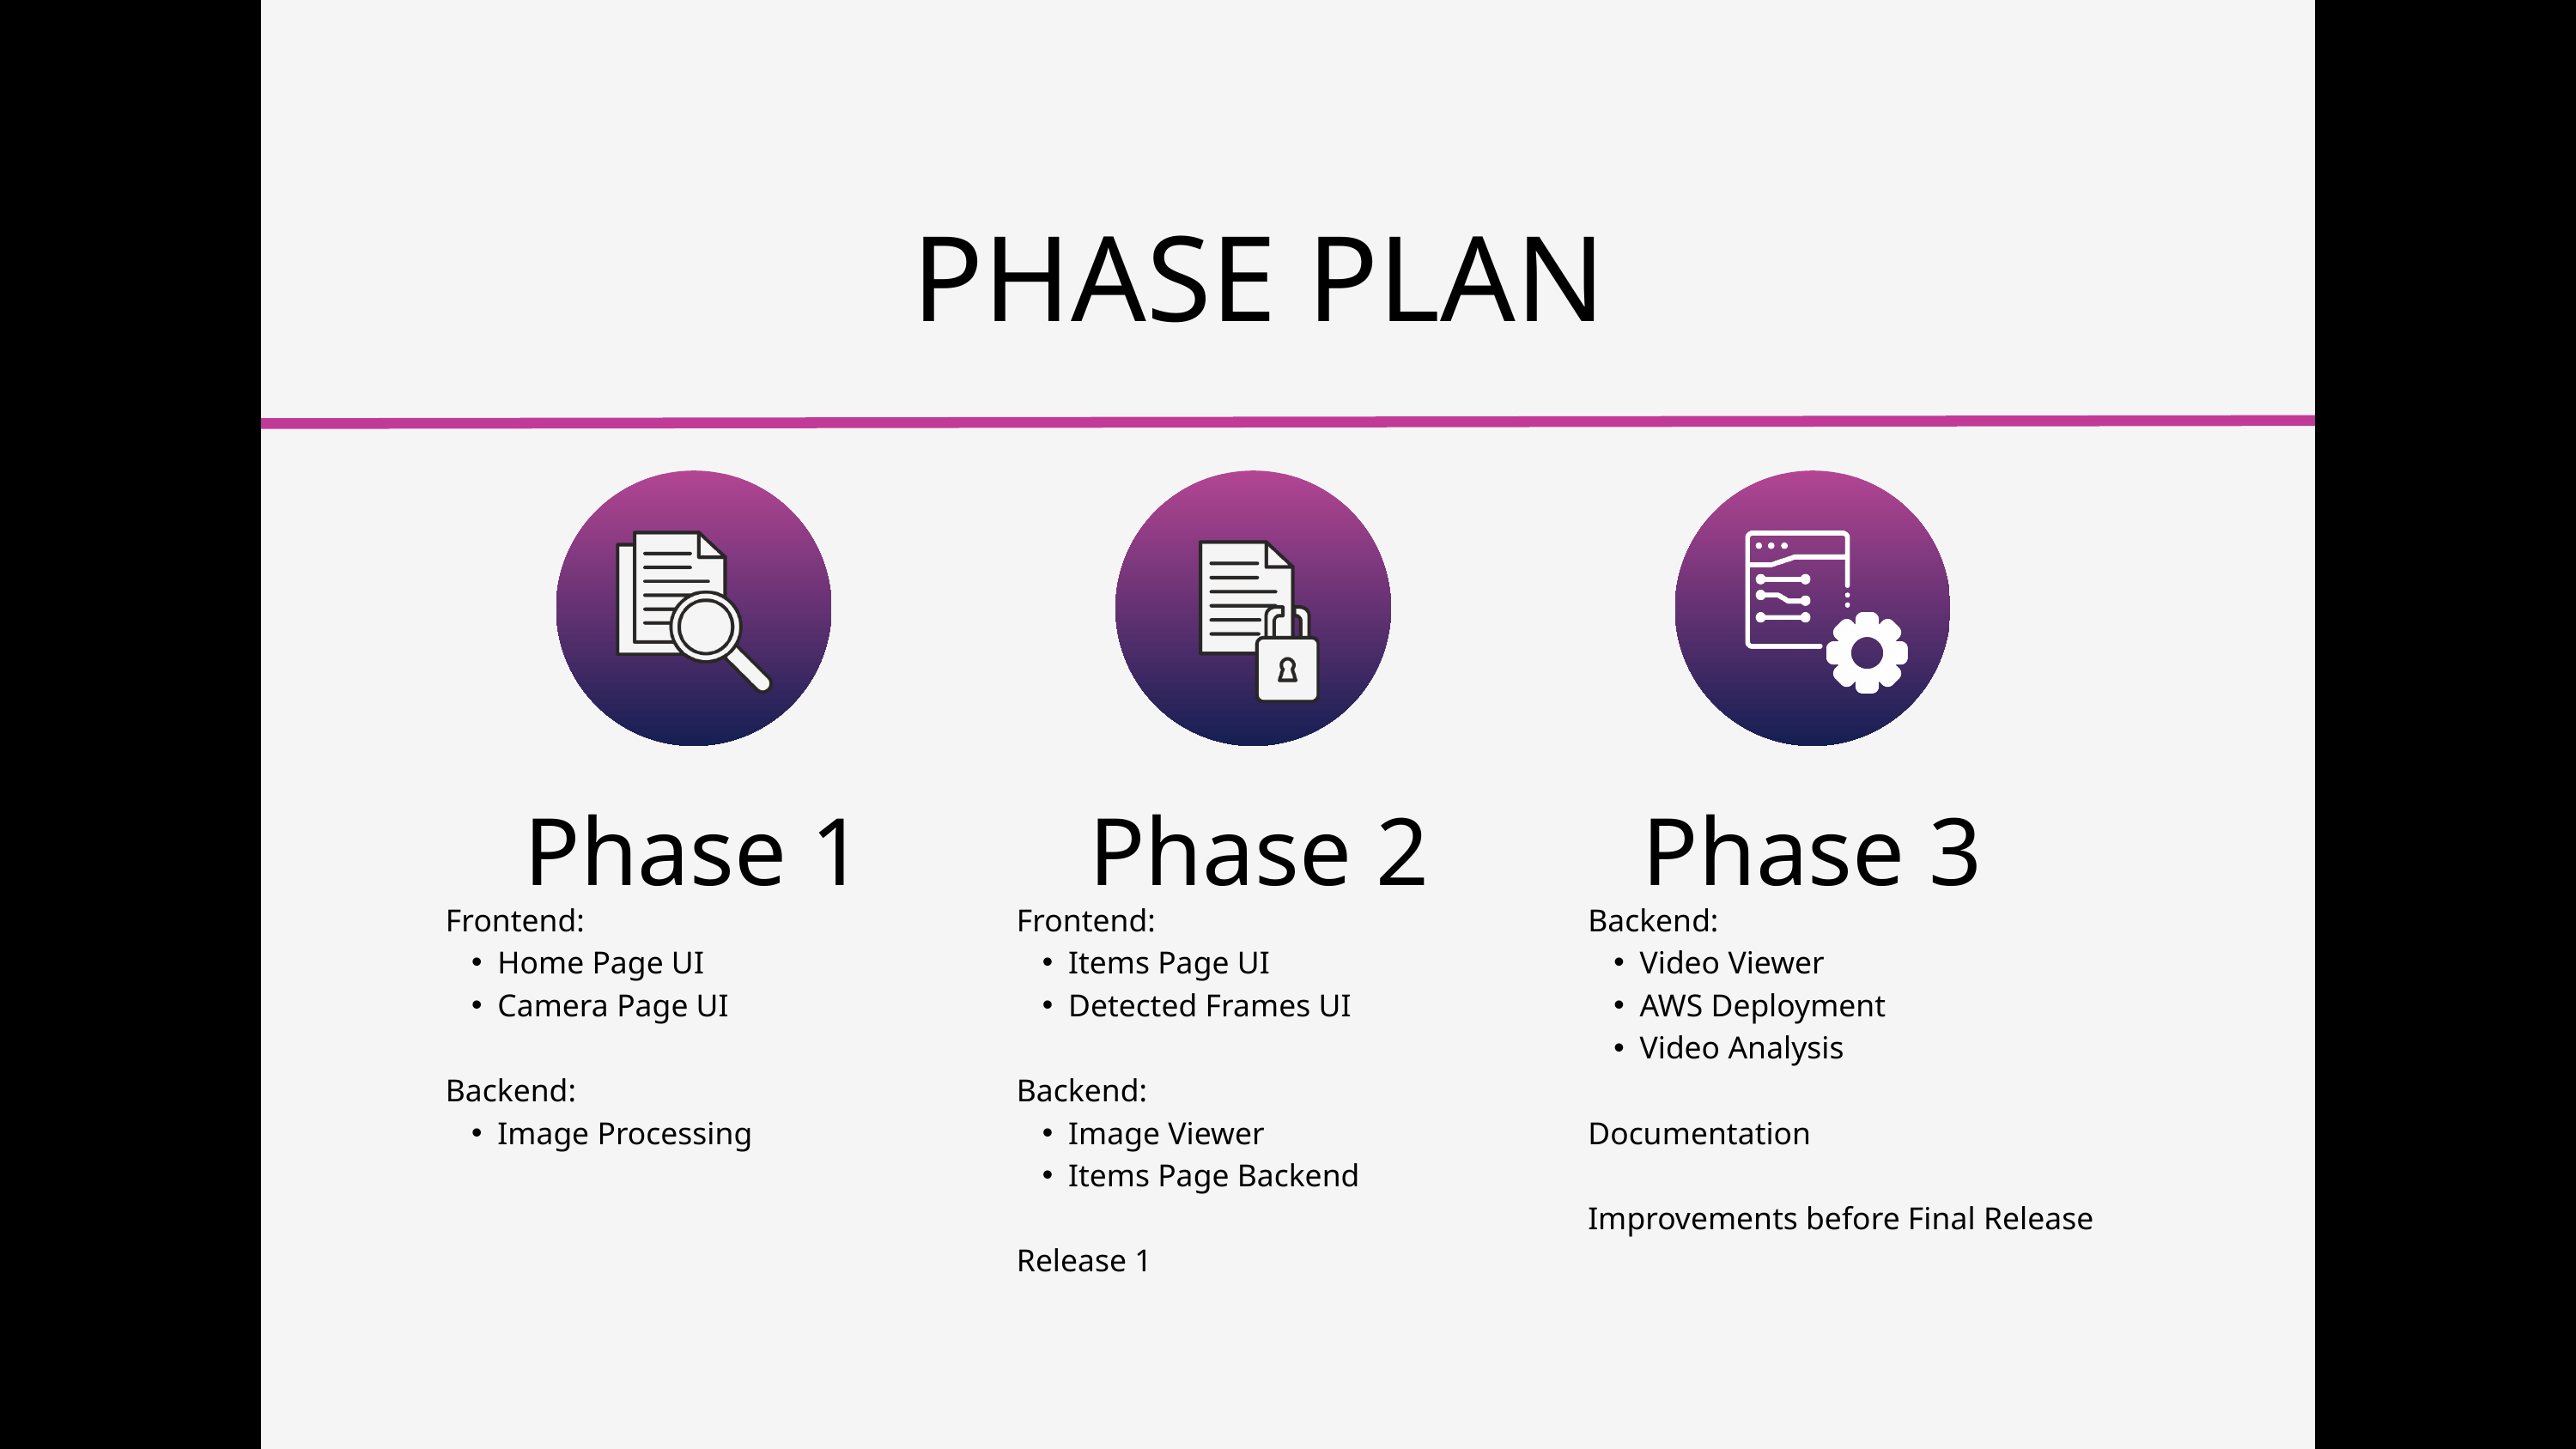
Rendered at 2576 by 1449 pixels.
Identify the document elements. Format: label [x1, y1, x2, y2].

text_box [1674, 470, 1951, 747]
text_box [1115, 470, 1392, 747]
text_box [260, 0, 2316, 1449]
text_box [556, 470, 832, 747]
